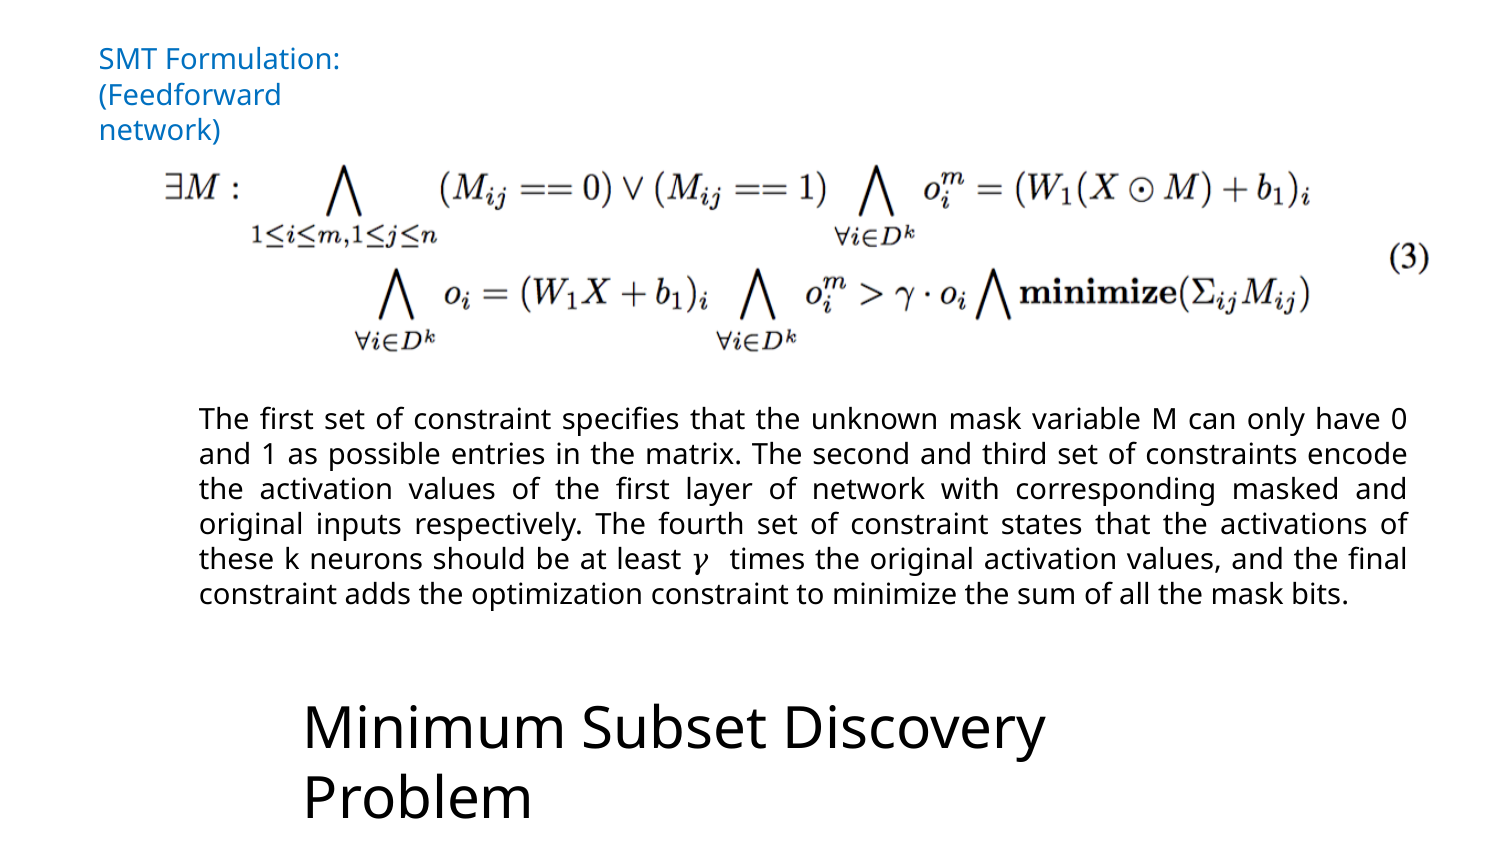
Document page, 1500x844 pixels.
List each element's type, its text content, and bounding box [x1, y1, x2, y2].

picture [25, 146, 1475, 379]
text_box SMT Formulation: (Feedforward network) [83, 33, 425, 145]
text_box Minimum Subset Discovery Problem [288, 682, 1219, 838]
text_box The ﬁrst set of constraint speciﬁes that the unknown mask variable M can only have 0 and 1 as possible entries in the matrix. The second and third set of constraints encode the activation values of the ﬁrst layer of network with corresponding masked and original inputs respectively. The fourth set of constraint states that the activations of these k neurons should be at least 𝛾 times the original activation values, and the ﬁnal constraint adds the optimization constraint to minimize the sum of all the mask bits. [184, 392, 1424, 618]
